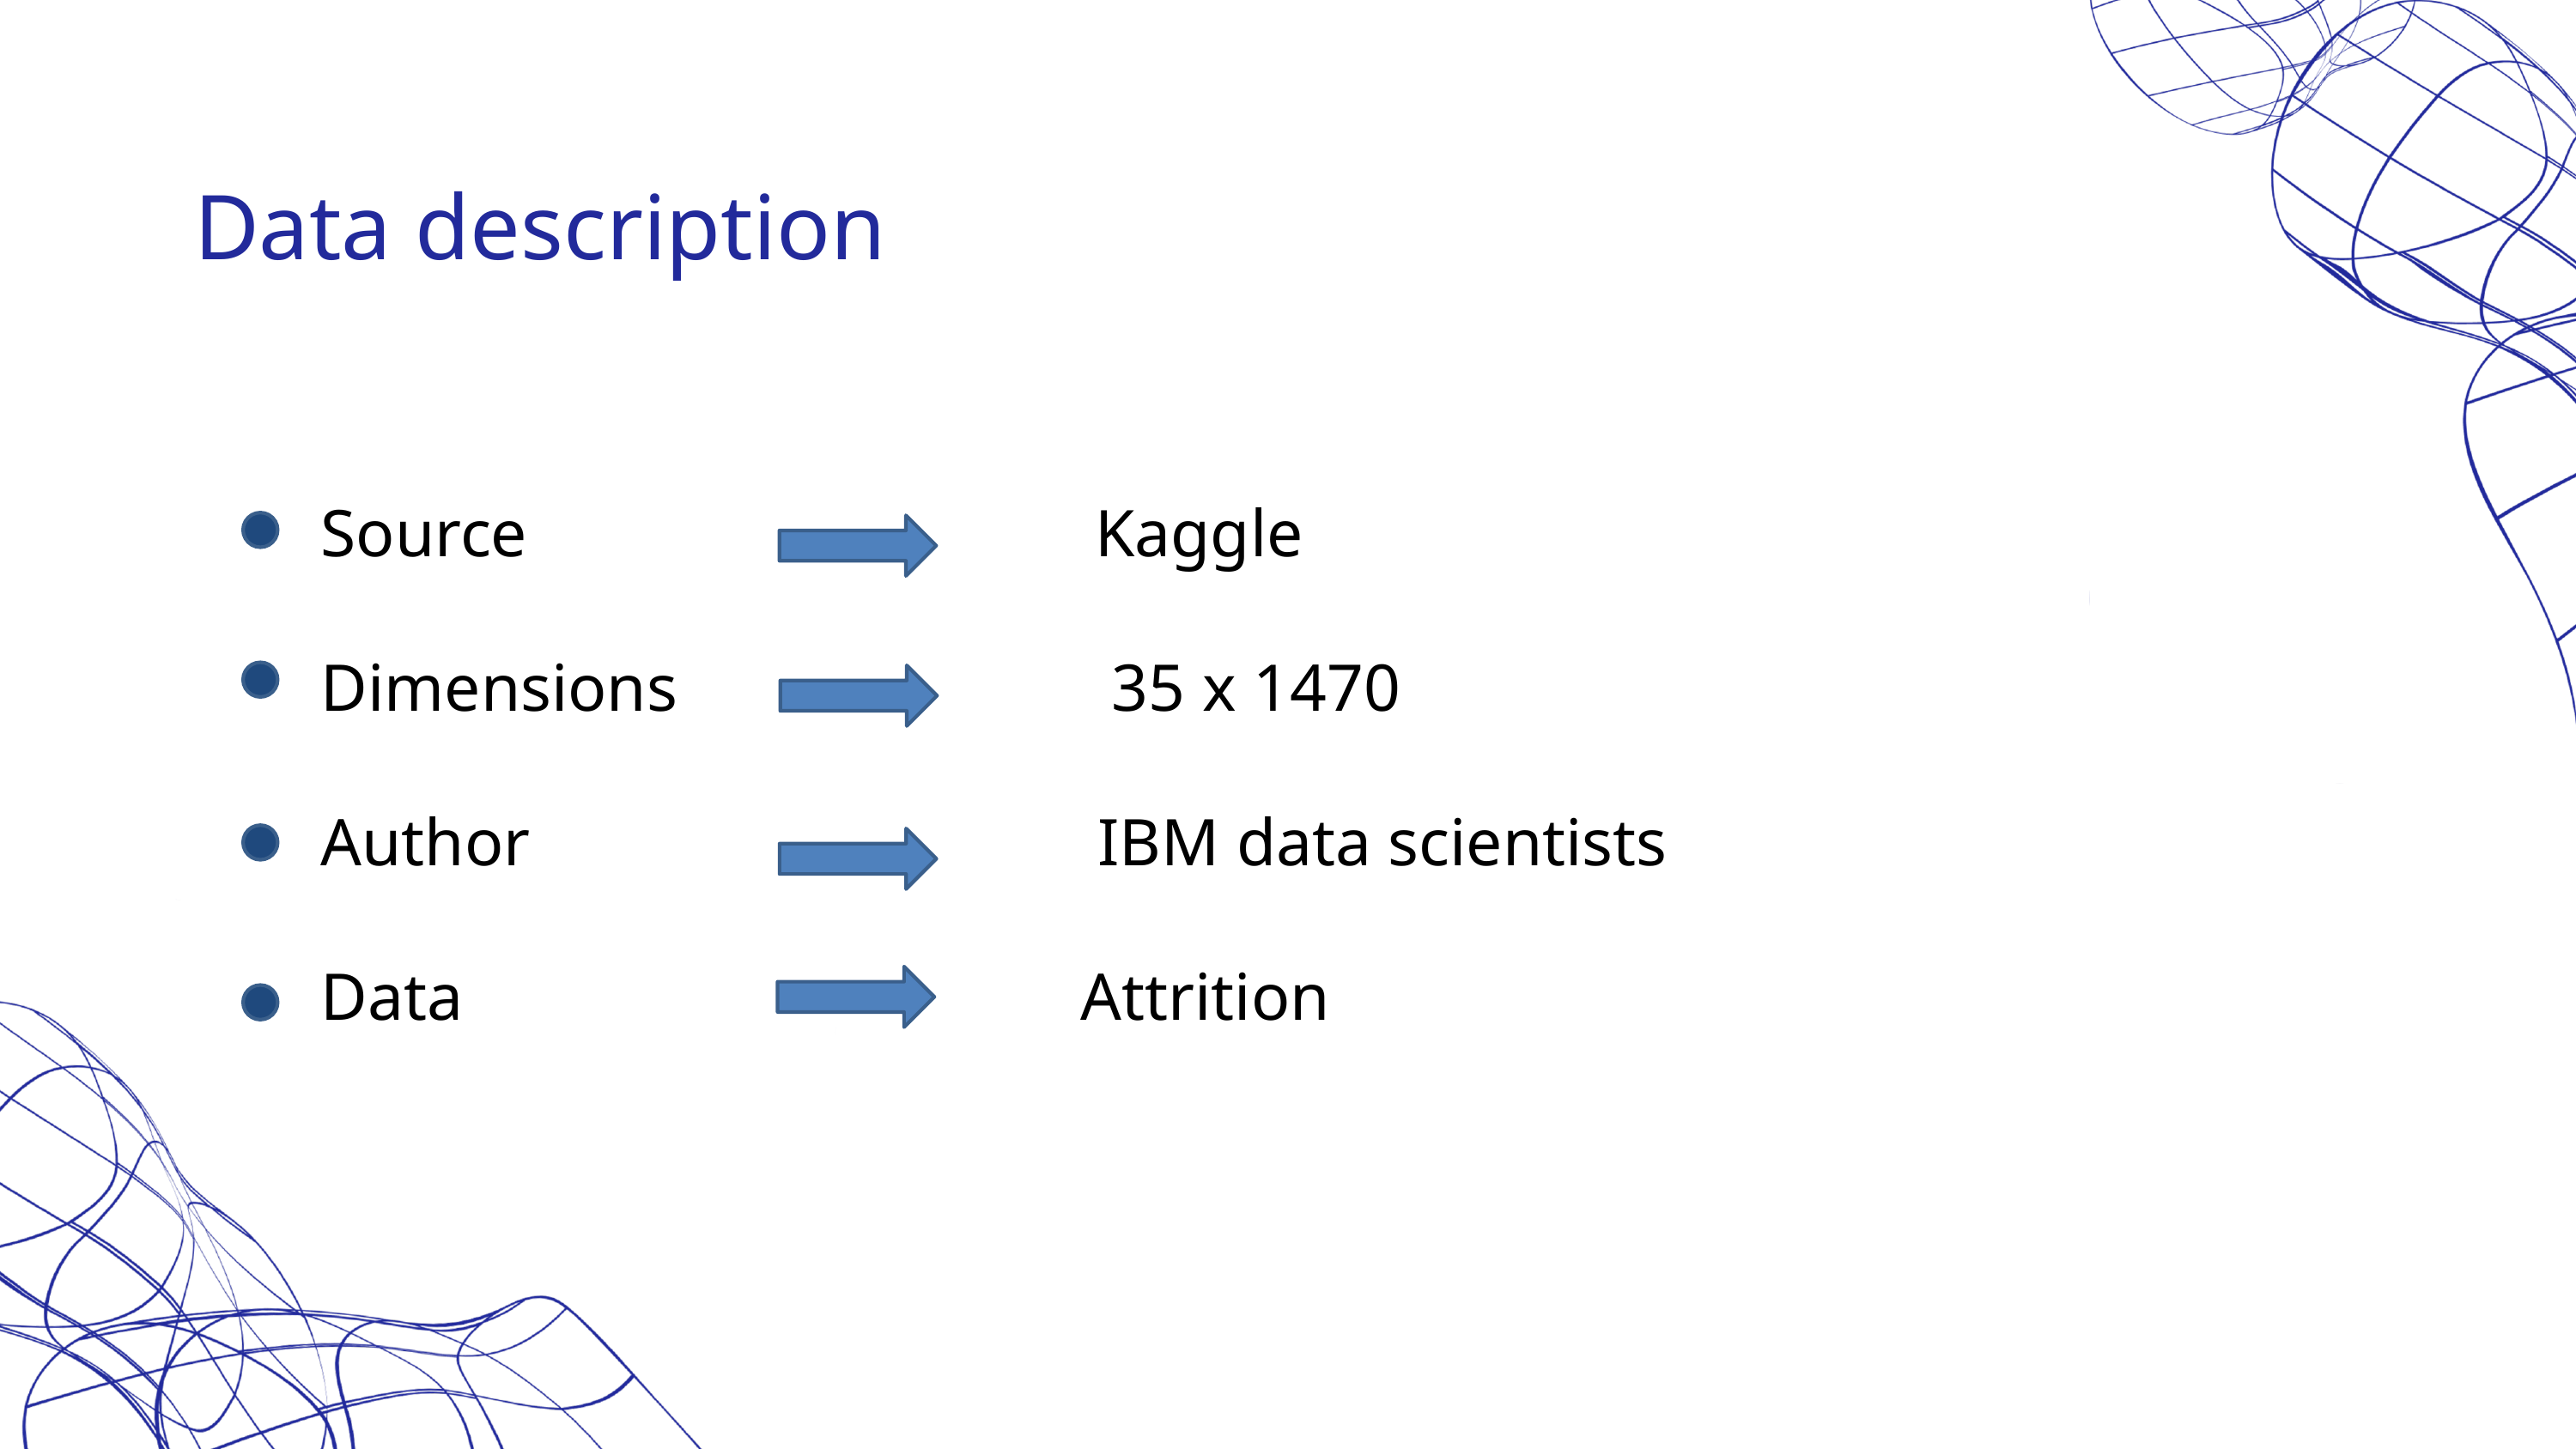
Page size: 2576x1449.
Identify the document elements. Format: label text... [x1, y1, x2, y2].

text_box [778, 664, 939, 728]
text_box [826, 965, 937, 1029]
text_box [240, 823, 280, 862]
picture [0, 894, 834, 1449]
text_box Source Kaggle Dimensions 35 x 1470 Author IBM data scientists Data Attrition [307, 486, 2354, 1040]
text_box [240, 660, 280, 699]
text_box [777, 827, 939, 891]
text_box [777, 513, 939, 578]
text_box Data description [194, 152, 2084, 278]
picture [2088, 0, 2576, 784]
text_box [240, 511, 280, 549]
